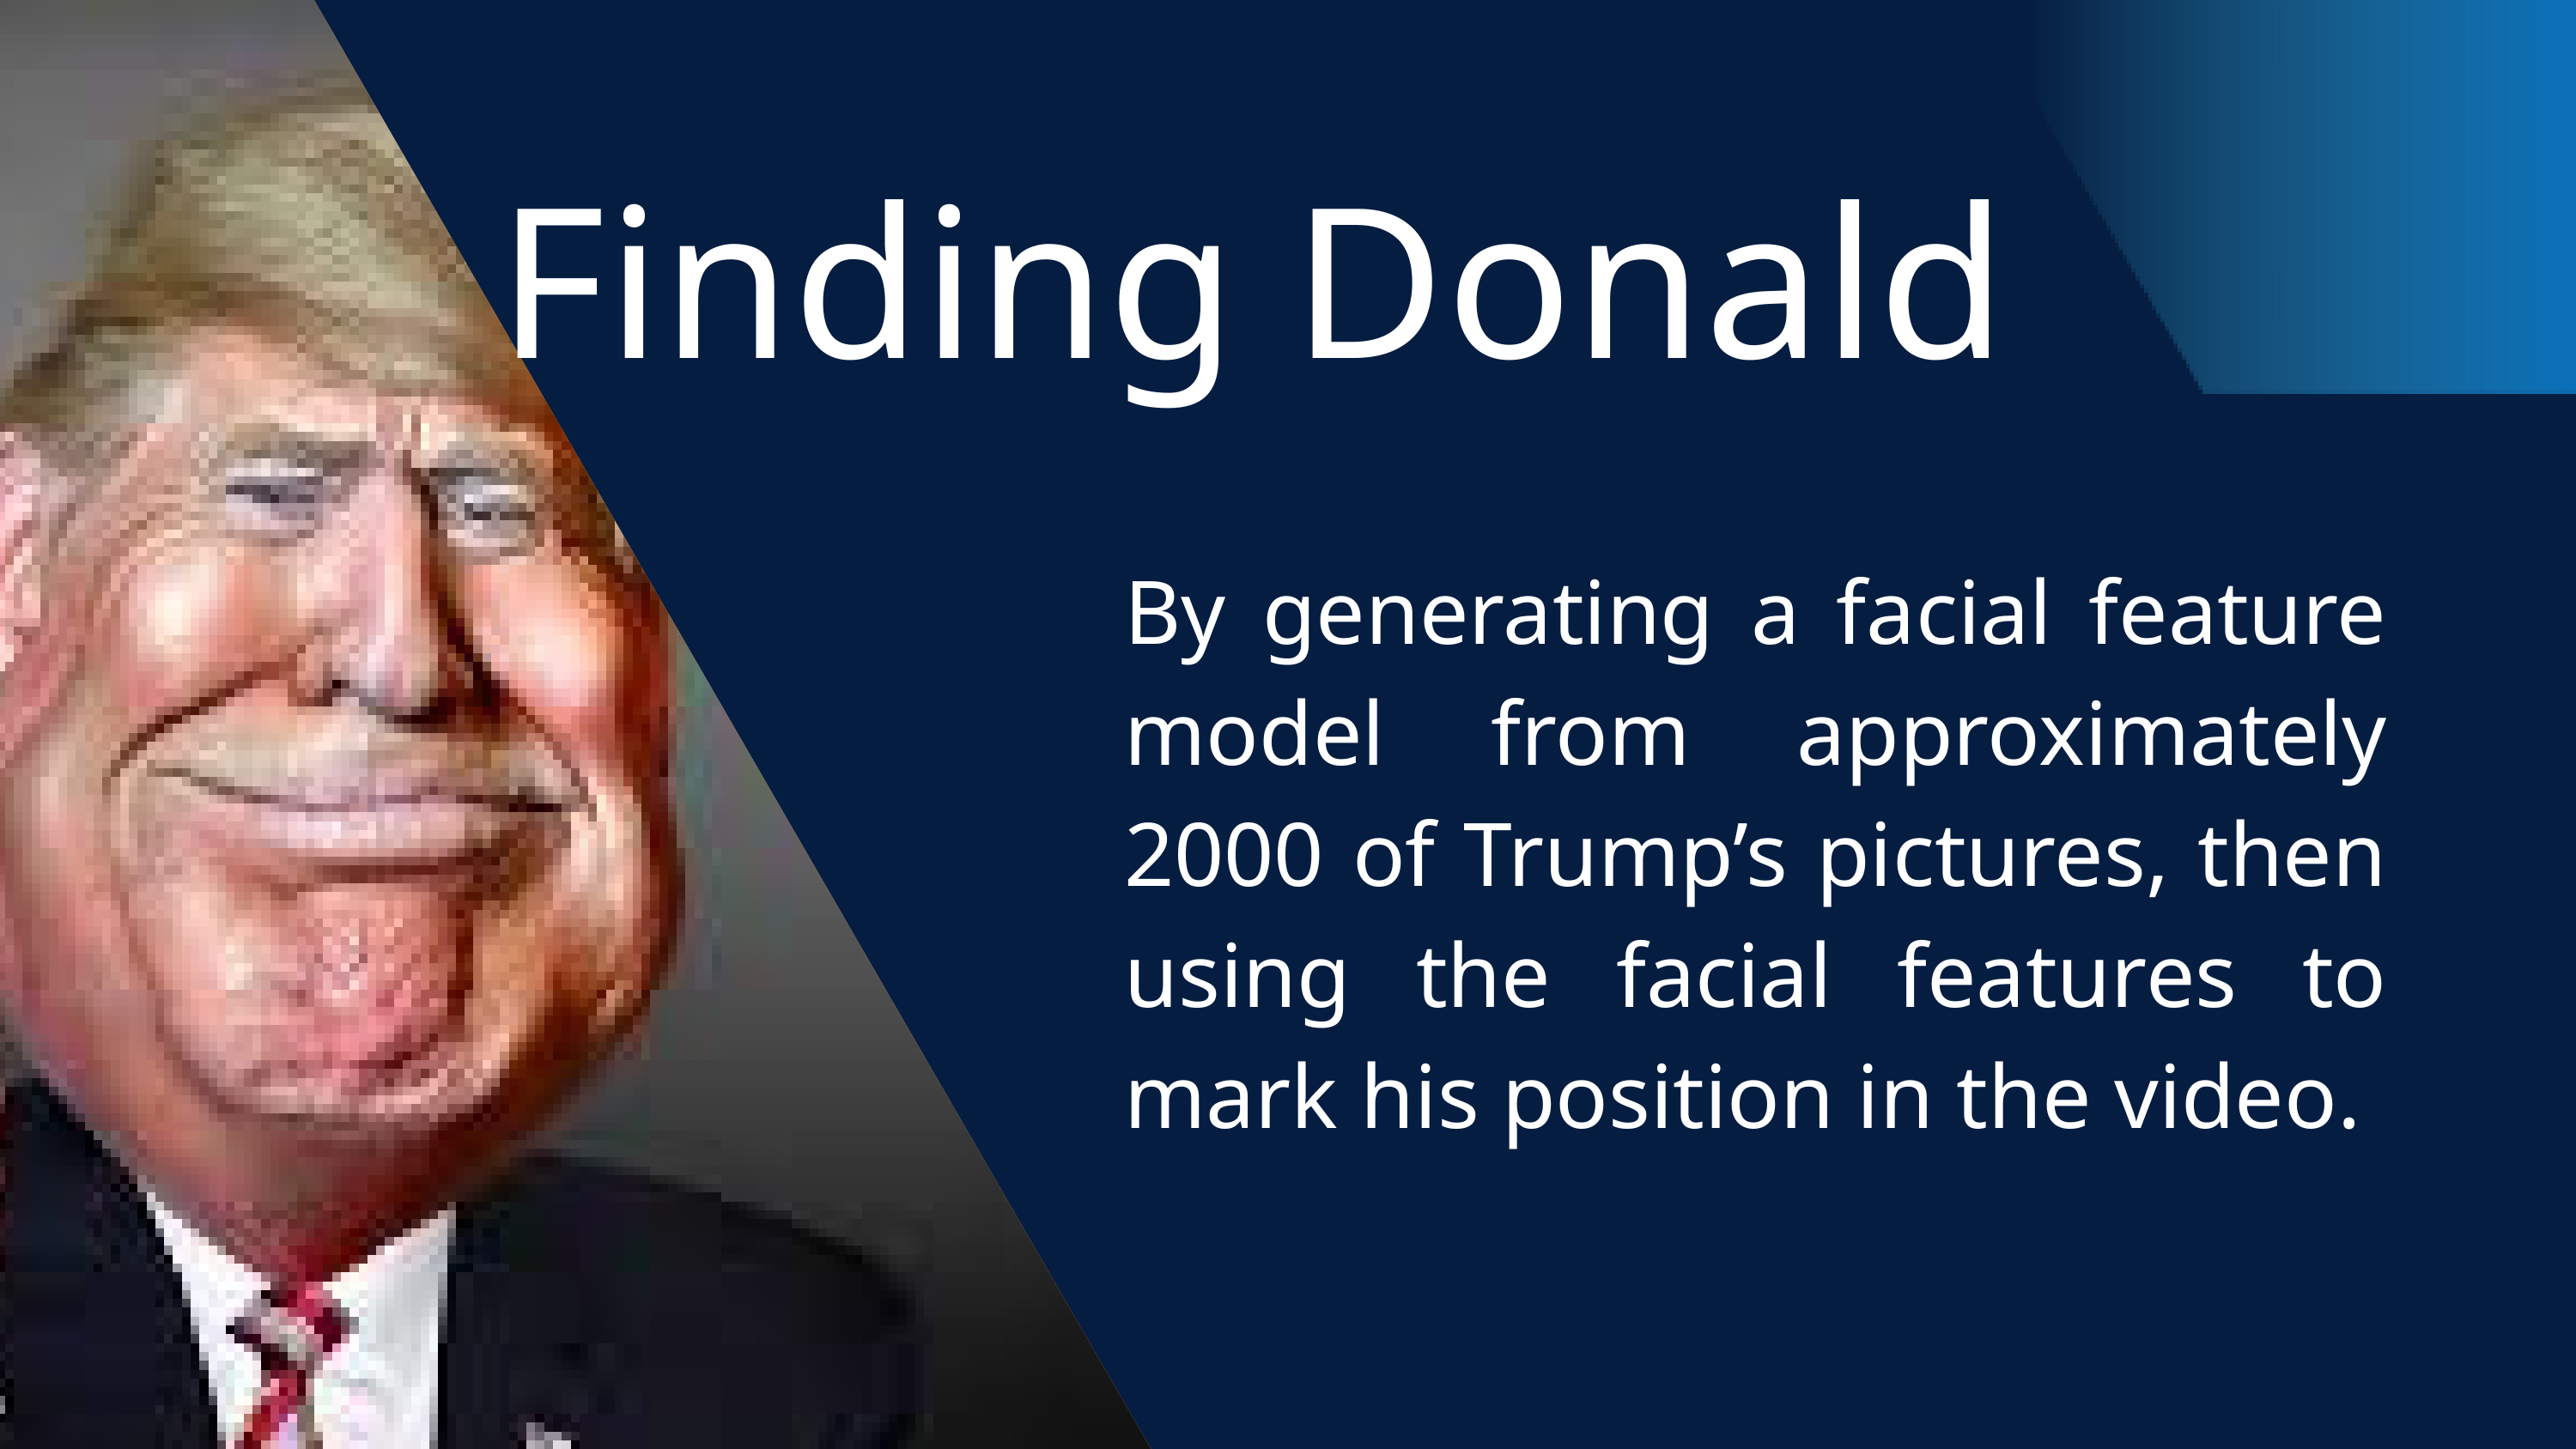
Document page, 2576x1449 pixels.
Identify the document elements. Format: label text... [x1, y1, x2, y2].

text_box Finding Donald [1178, 202, 2281, 401]
text_box [1976, 0, 2576, 395]
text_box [0, 0, 1172, 1449]
text_box By generating a facial feature model from approximately 2000 of Trump’s pictures, then using the facial features to mark his position in the video. [1178, 541, 2388, 1146]
